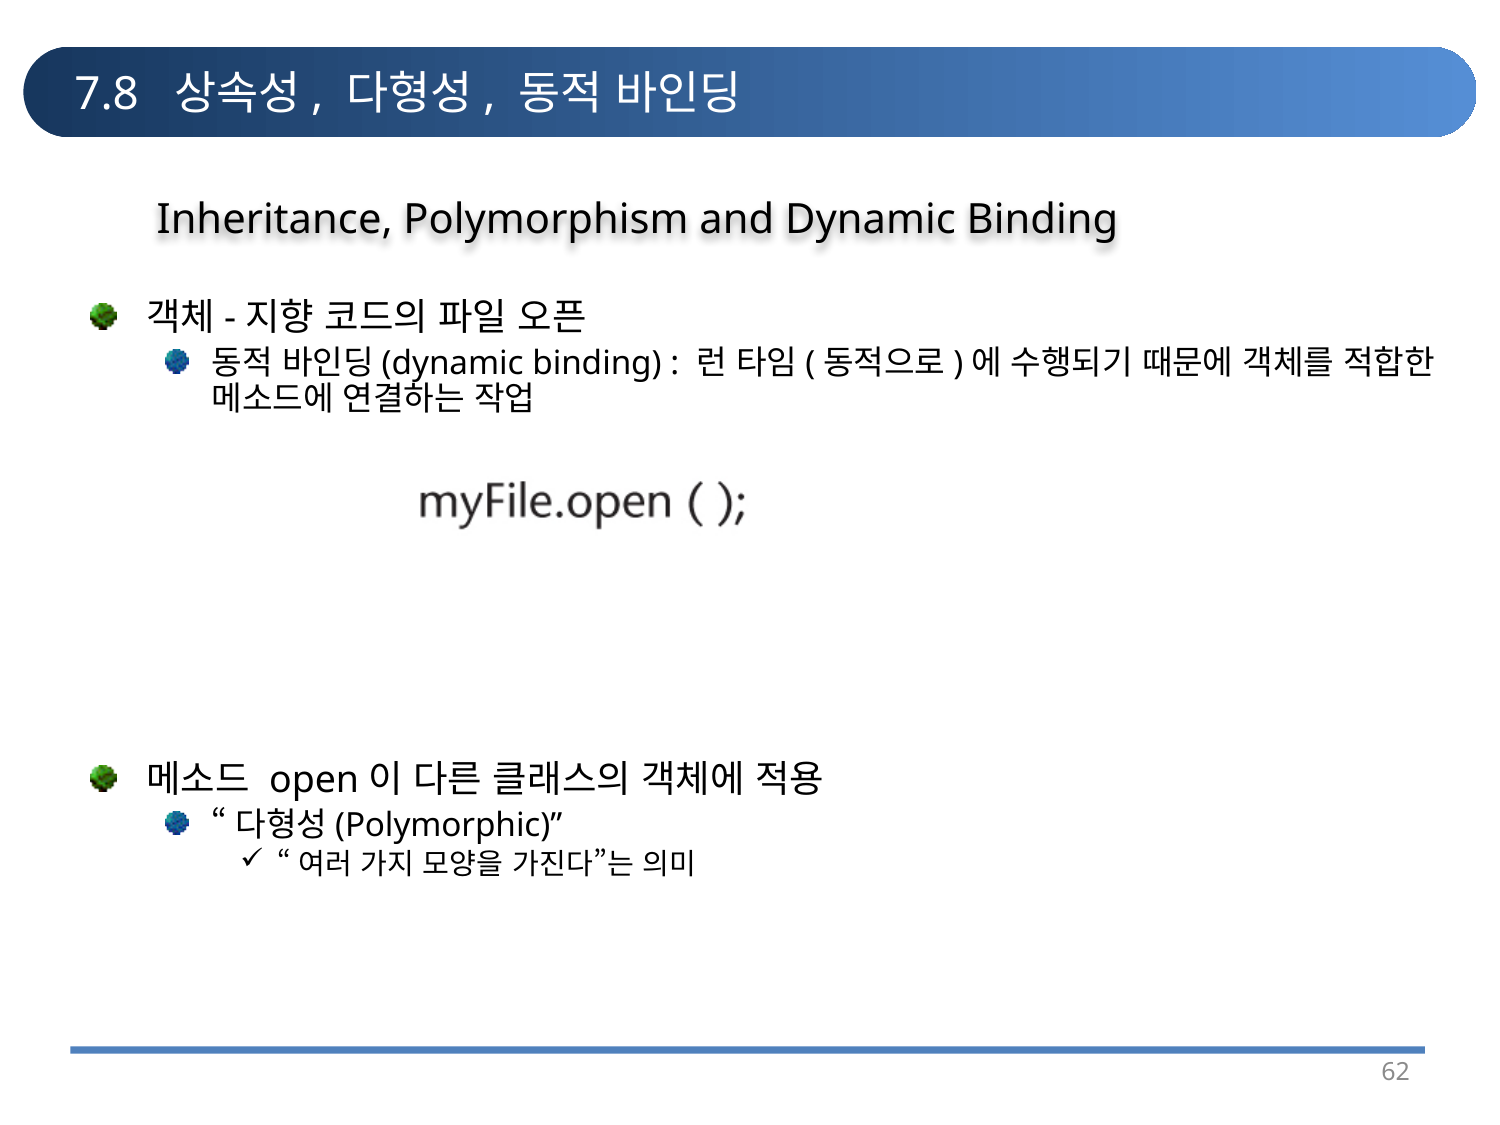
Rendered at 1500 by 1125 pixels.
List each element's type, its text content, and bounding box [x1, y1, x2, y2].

picture [90, 303, 117, 330]
picture [165, 349, 189, 374]
picture [418, 467, 751, 542]
list Inheritance, Polymorphism and Dynamic Binding [60, 180, 1215, 255]
picture [90, 765, 117, 792]
title 7.8 상속성, 다형성, 동적 바인딩 [59, 56, 1410, 126]
list 객체-지향 코드의 파일 오픈 동적 바인딩(dynamic binding) : 런 타임(동적으로)에 수행되기 때문에 객체를 적합한 메소드에 연결하는 작업 메소드 open이 다른 클래스의 객체에 적용 “다형성(Polymorphic)” “여러 가지 모양을 가진다”는 의미 [74, 290, 1471, 1036]
slide_number 62 [1074, 1042, 1425, 1103]
picture [165, 811, 189, 835]
